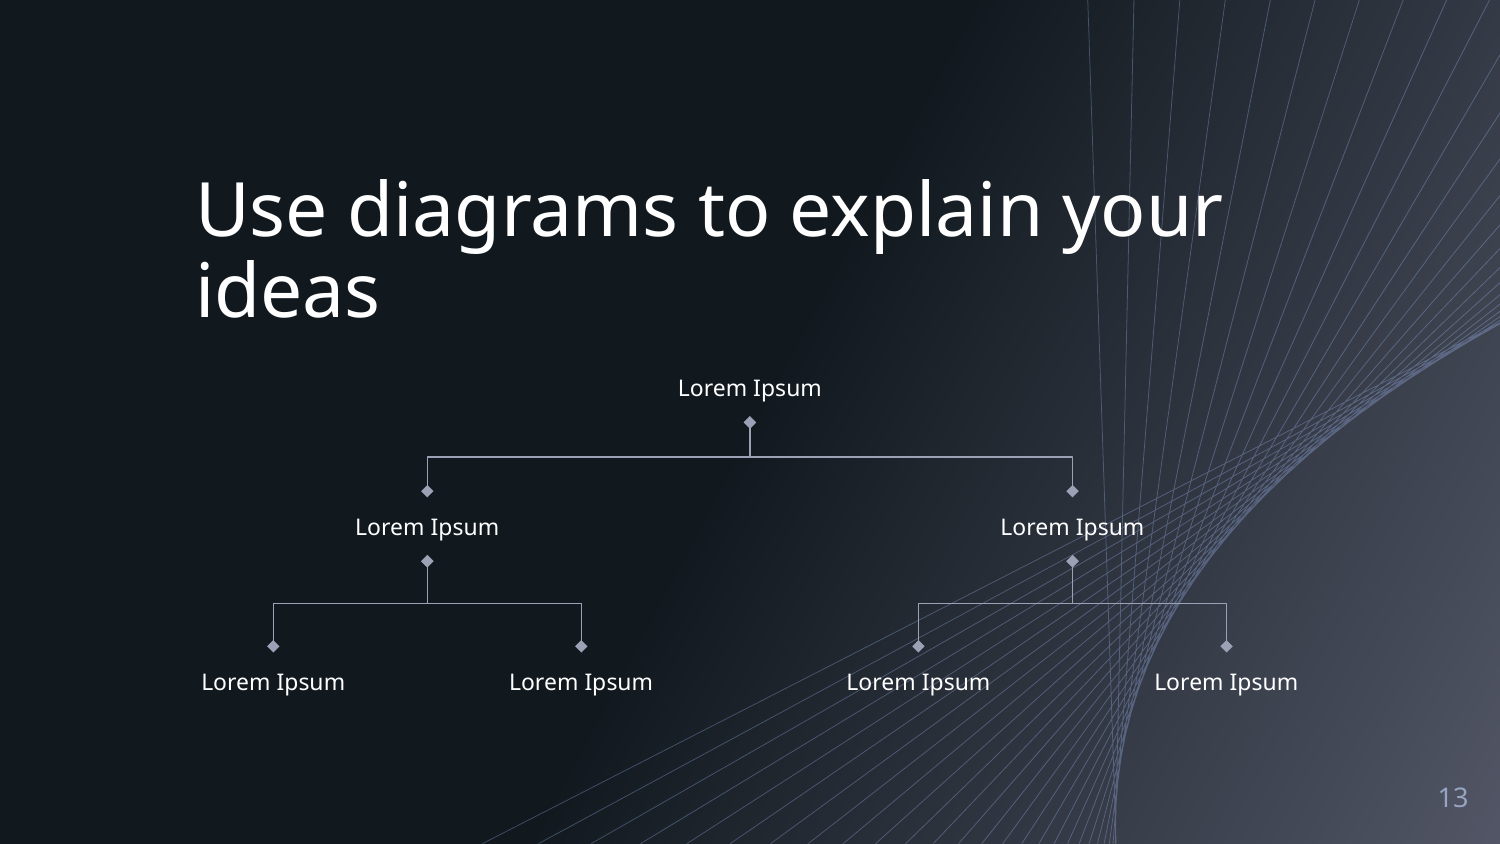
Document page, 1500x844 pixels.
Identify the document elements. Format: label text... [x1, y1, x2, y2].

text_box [132, 352, 1368, 717]
title Use diagrams to explain your ideas [195, 171, 1305, 251]
slide_number 13 [1378, 766, 1469, 832]
